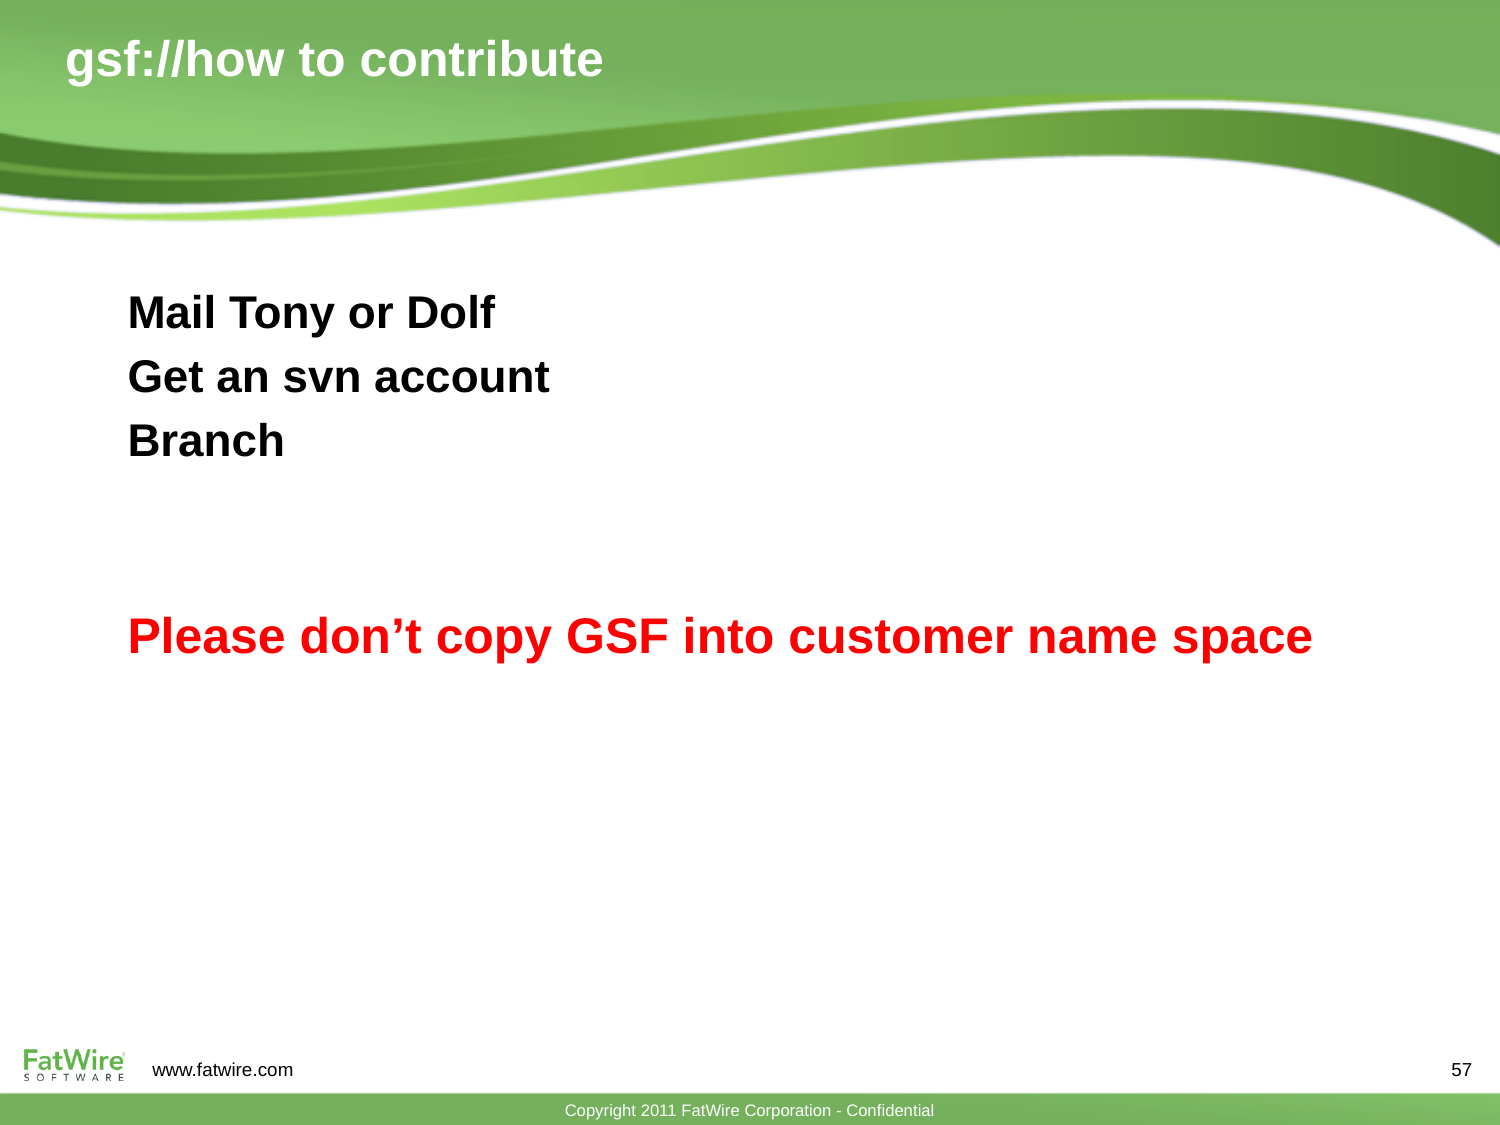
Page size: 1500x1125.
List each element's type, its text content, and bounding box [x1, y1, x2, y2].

title gsf://how to contribute [49, 0, 1426, 113]
list Mail Tony or Dolf Get an svn account Branch Please don’t copy GSF into customer name space [112, 274, 1388, 1001]
slide_number 57 [1174, 1049, 1488, 1113]
picture [0, 0, 1500, 1125]
